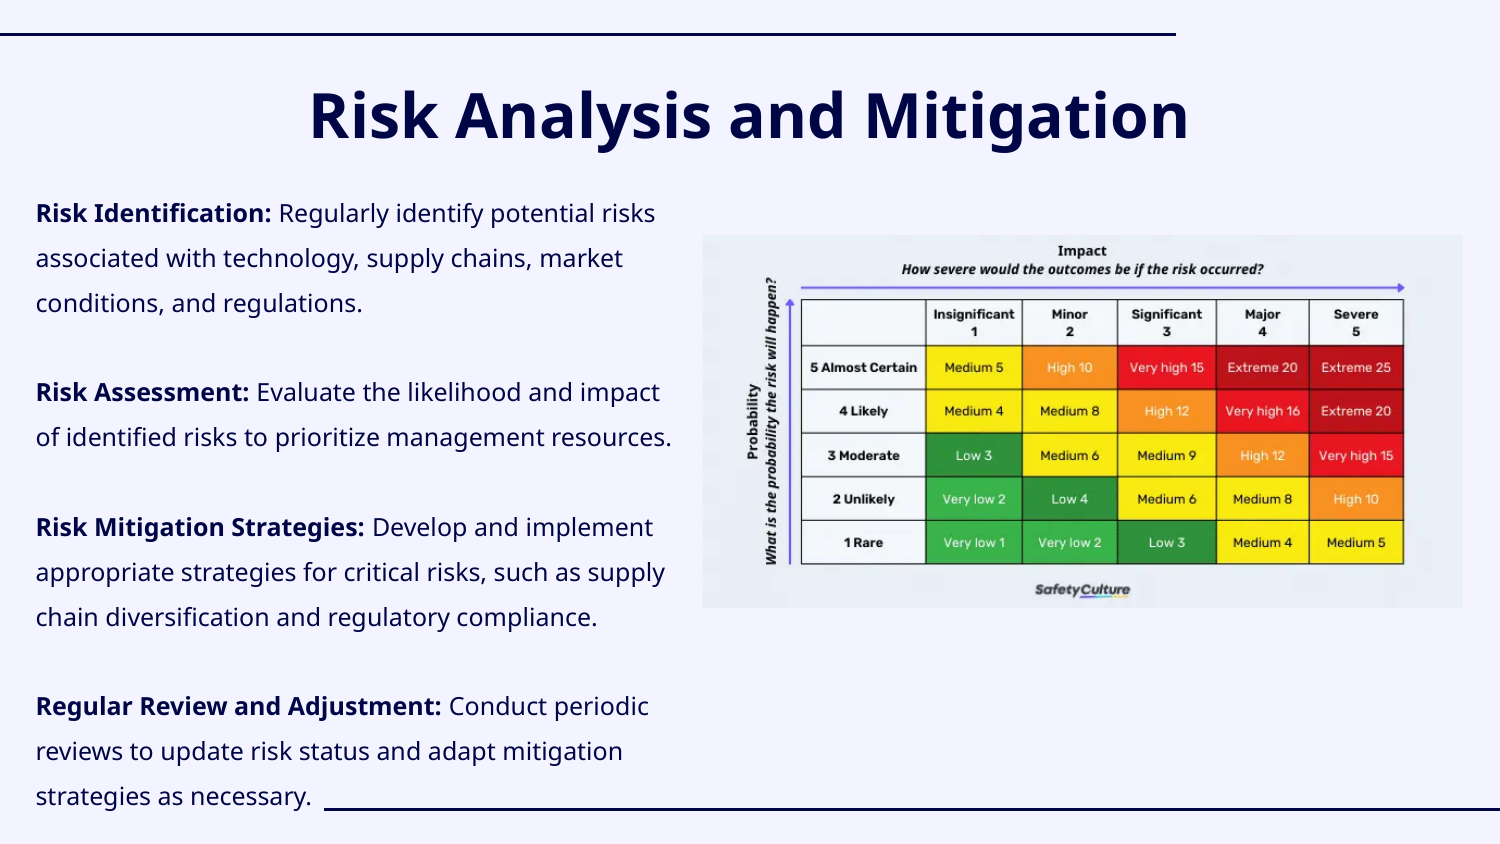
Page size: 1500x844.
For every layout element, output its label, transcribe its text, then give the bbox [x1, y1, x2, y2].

title Risk Analysis and Mitigation [130, 61, 1370, 142]
text_box Risk Identification: Regularly identify potential risks associated with technology, supply chains, market conditions, and regulations. Risk Assessment: Evaluate the likelihood and impact of identified risks to prioritize management resources. Risk Mitigation Strategies: Develop and implement appropriate strategies for critical risks, such as supply chain diversification and regulatory compliance. Regular Review and Adjustment: Conduct periodic reviews to update risk status and adapt mitigation strategies as necessary. [20, 167, 691, 510]
picture [702, 235, 1463, 609]
